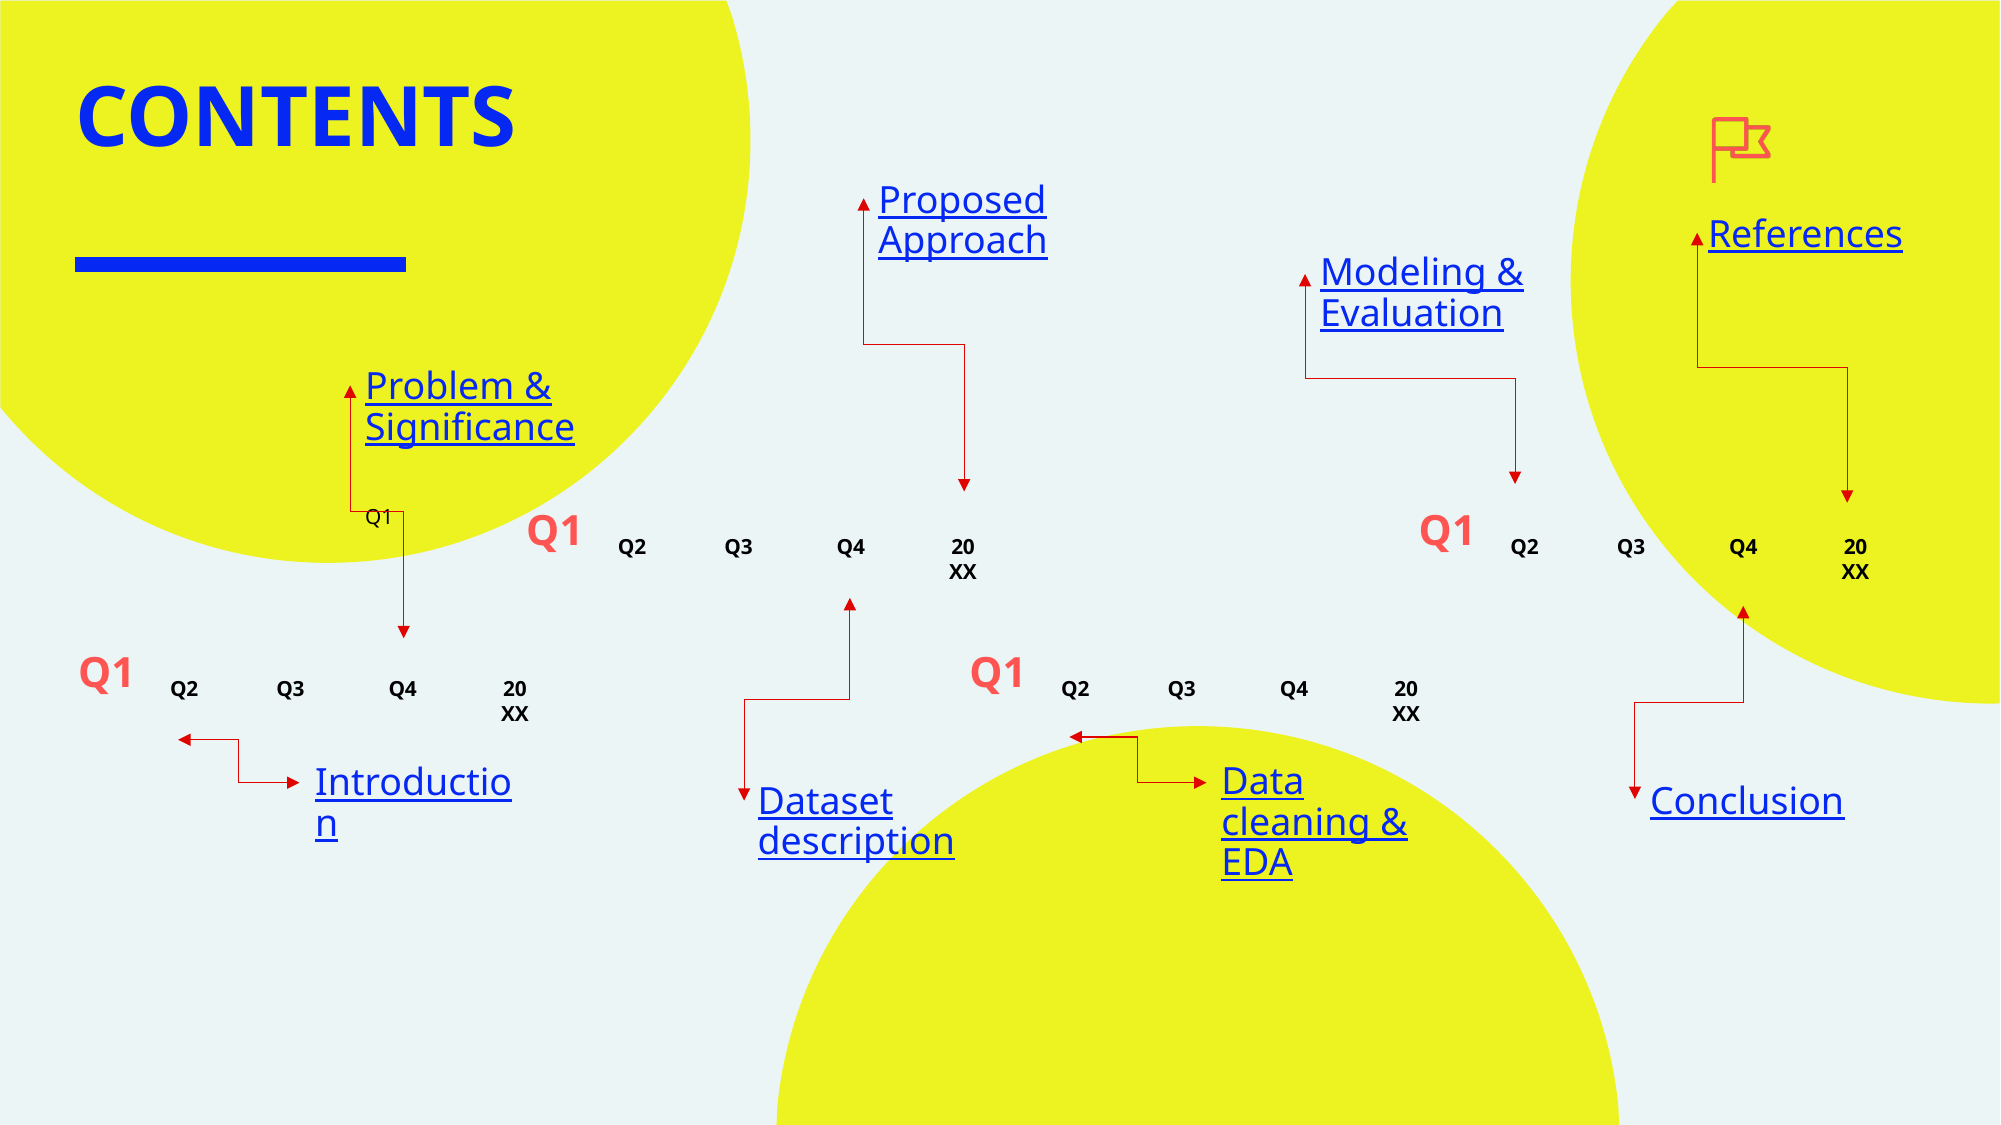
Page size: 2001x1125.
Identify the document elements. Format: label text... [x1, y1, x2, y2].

list Q3 [260, 668, 321, 711]
list Q4 [820, 525, 882, 569]
list Q4 [1263, 668, 1325, 711]
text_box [1592, 648, 1786, 757]
list Data cleaning & EDA [1206, 754, 1443, 811]
list Q3 [708, 525, 769, 569]
list Q1 [954, 638, 1042, 740]
list Q4 [1712, 526, 1774, 569]
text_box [1637, 292, 1908, 443]
list Dataset description [742, 774, 1066, 830]
list Introduction [300, 756, 536, 812]
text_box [178, 739, 300, 783]
list 20 XX [1375, 668, 1437, 711]
list Q1 [62, 638, 151, 740]
list Q2 [1494, 526, 1555, 569]
list Problem & Significance [350, 360, 699, 411]
list Q3 [1151, 668, 1212, 711]
list 20 XX [1825, 526, 1886, 569]
list 20 XX [932, 525, 994, 569]
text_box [1305, 273, 1516, 484]
list Conclusion [1634, 774, 1871, 830]
list Q1 [1403, 496, 1492, 598]
list Q2 [153, 668, 215, 711]
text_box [695, 646, 899, 753]
picture [1711, 117, 1771, 183]
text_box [250, 485, 504, 539]
list Q1 [510, 495, 599, 598]
title Contents [75, 82, 533, 265]
list Q4 [372, 668, 433, 711]
list References [1693, 207, 1929, 263]
list 20 XX [484, 668, 546, 711]
list Q3 [1600, 526, 1662, 569]
list Q2 [601, 525, 663, 569]
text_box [767, 294, 1061, 396]
list Modeling & Evaluation [1305, 246, 1541, 302]
list Proposed Approach [863, 173, 1099, 229]
list Q2 [1044, 668, 1106, 711]
